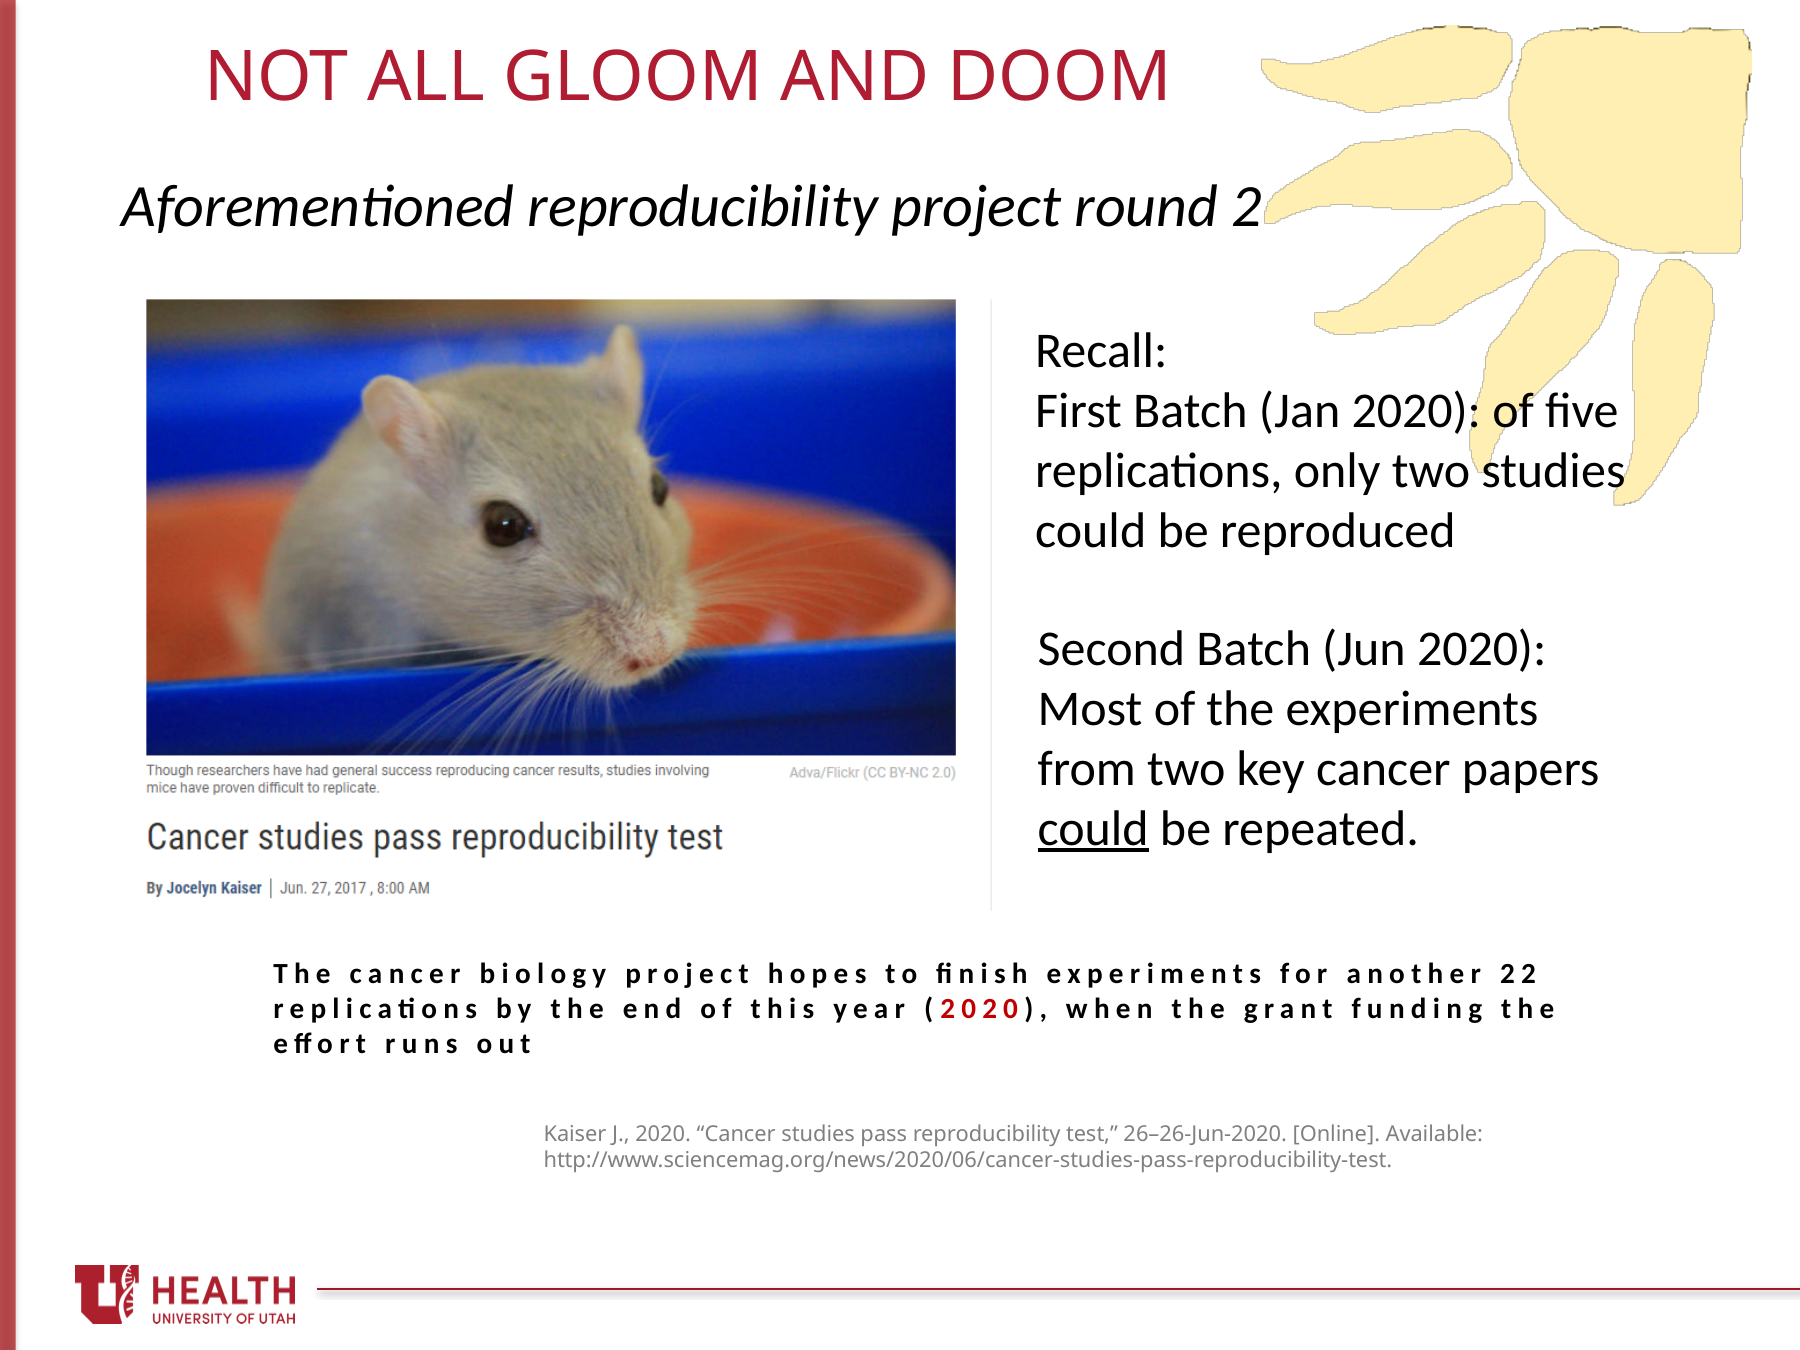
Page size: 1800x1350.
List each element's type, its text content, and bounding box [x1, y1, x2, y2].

text_box Second Batch (Jun 2020): Most of the experiments from two key cancer papers could be repeated. [1022, 607, 1661, 863]
text_box The cancer biology project hopes to finish experiments for another 22 replications by the end of this year (2020), when the grant funding the effort runs out [258, 947, 1638, 1068]
picture [75, 1265, 295, 1324]
text_box Recall: First Batch (Jan 2020): of five replications, only two studies could be reproduced [1020, 309, 1659, 565]
picture [135, 289, 993, 911]
text_box Kaiser J., 2020. “Cancer studies pass reproducibility test,” 26–26-Jun-2020. [Online]. Available: http://www.sciencemag.org/news/2020/06/cancer-studies-pass-reproducibility-test. [528, 1111, 1685, 1180]
title Not all gloom and doom [189, 23, 1258, 159]
text_box Aforementioned reproducibility project round 2 [106, 159, 1252, 247]
picture [1257, 25, 1752, 507]
